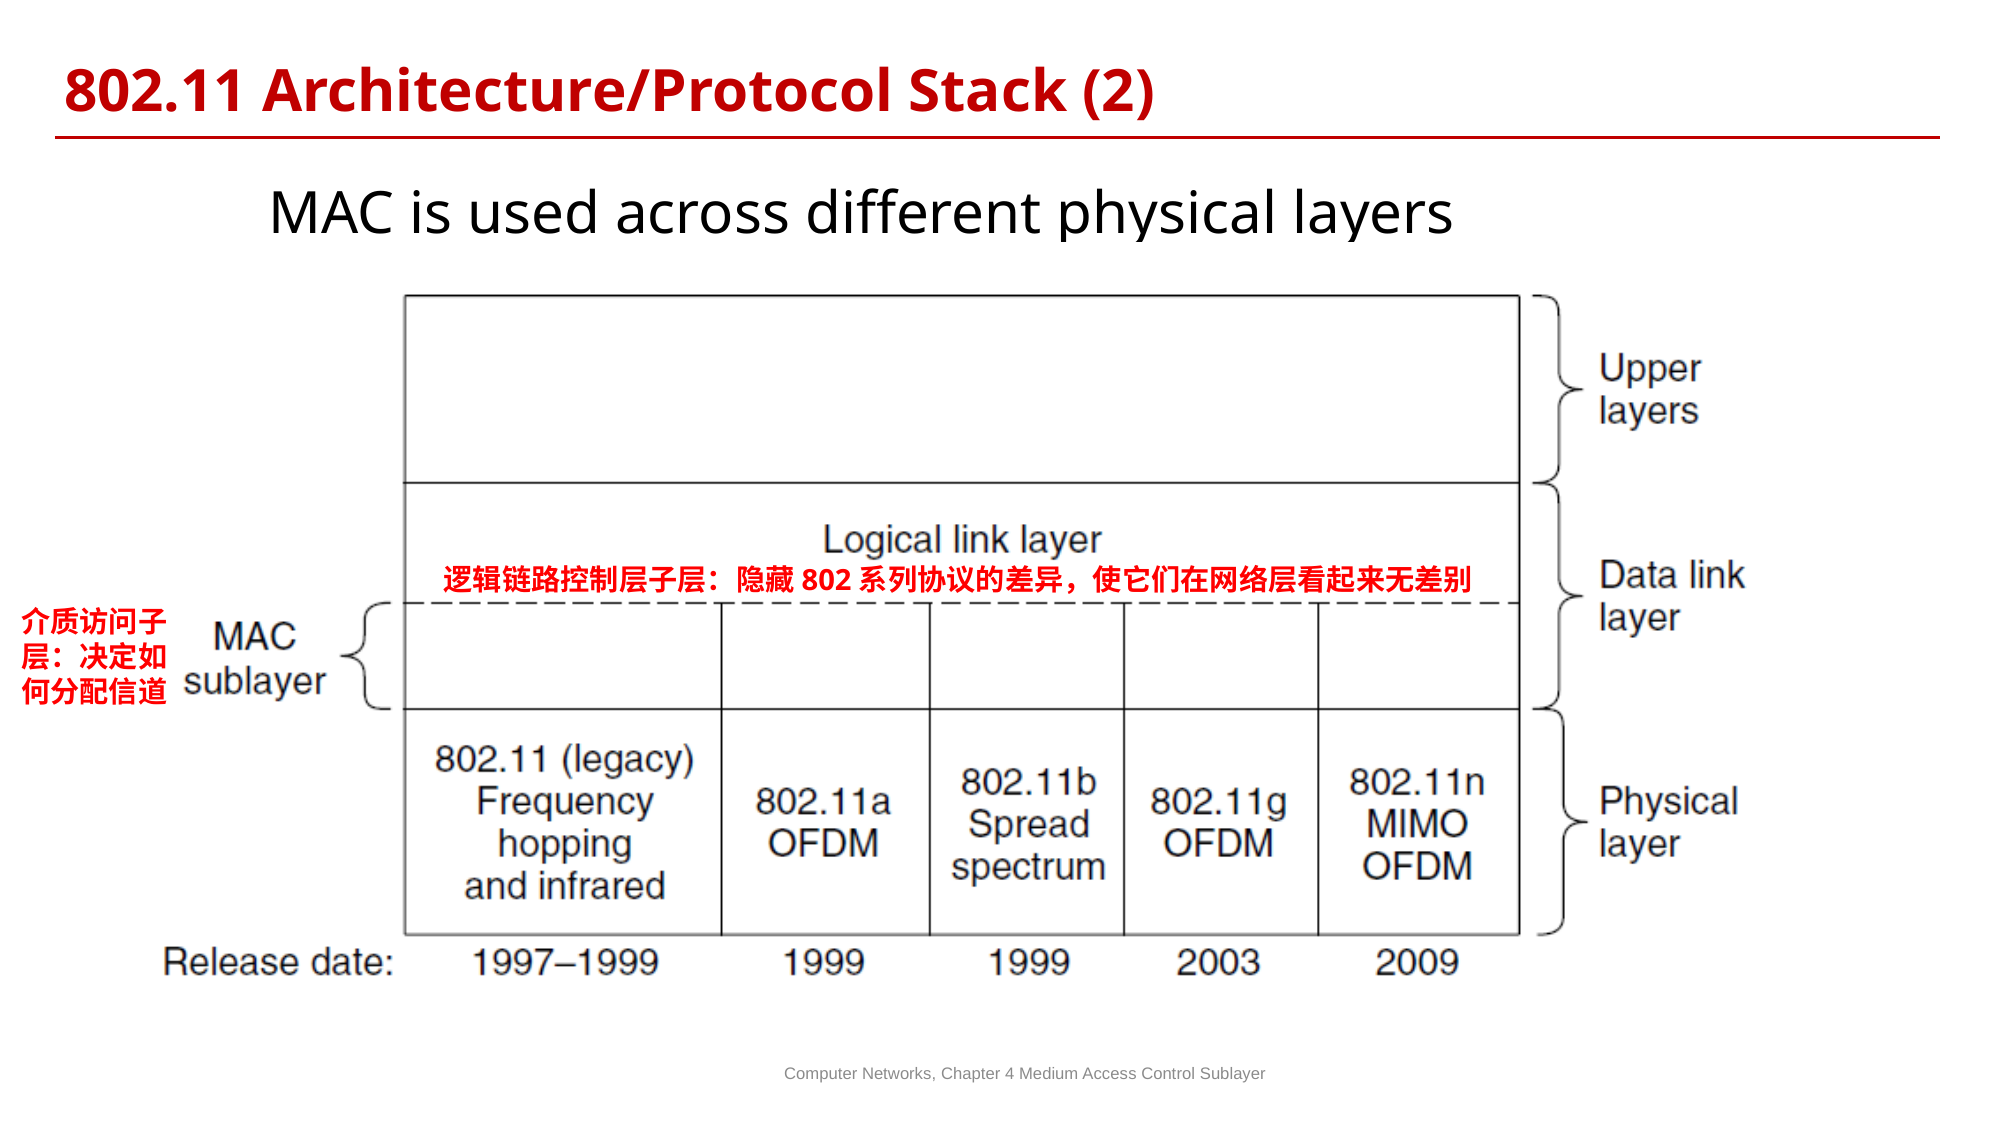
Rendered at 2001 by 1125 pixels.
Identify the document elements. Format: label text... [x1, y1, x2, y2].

list MAC is used across different physical layers [253, 175, 1532, 242]
text_box 802.11 Architecture/Protocol Stack (2) [49, 45, 1972, 130]
footer Computer Networks, Chapter 4 Medium Access Control Sublayer [662, 1042, 1389, 1103]
picture [142, 242, 1775, 1032]
text_box 介质访问子层：决定如何分配信道 [6, 595, 142, 716]
